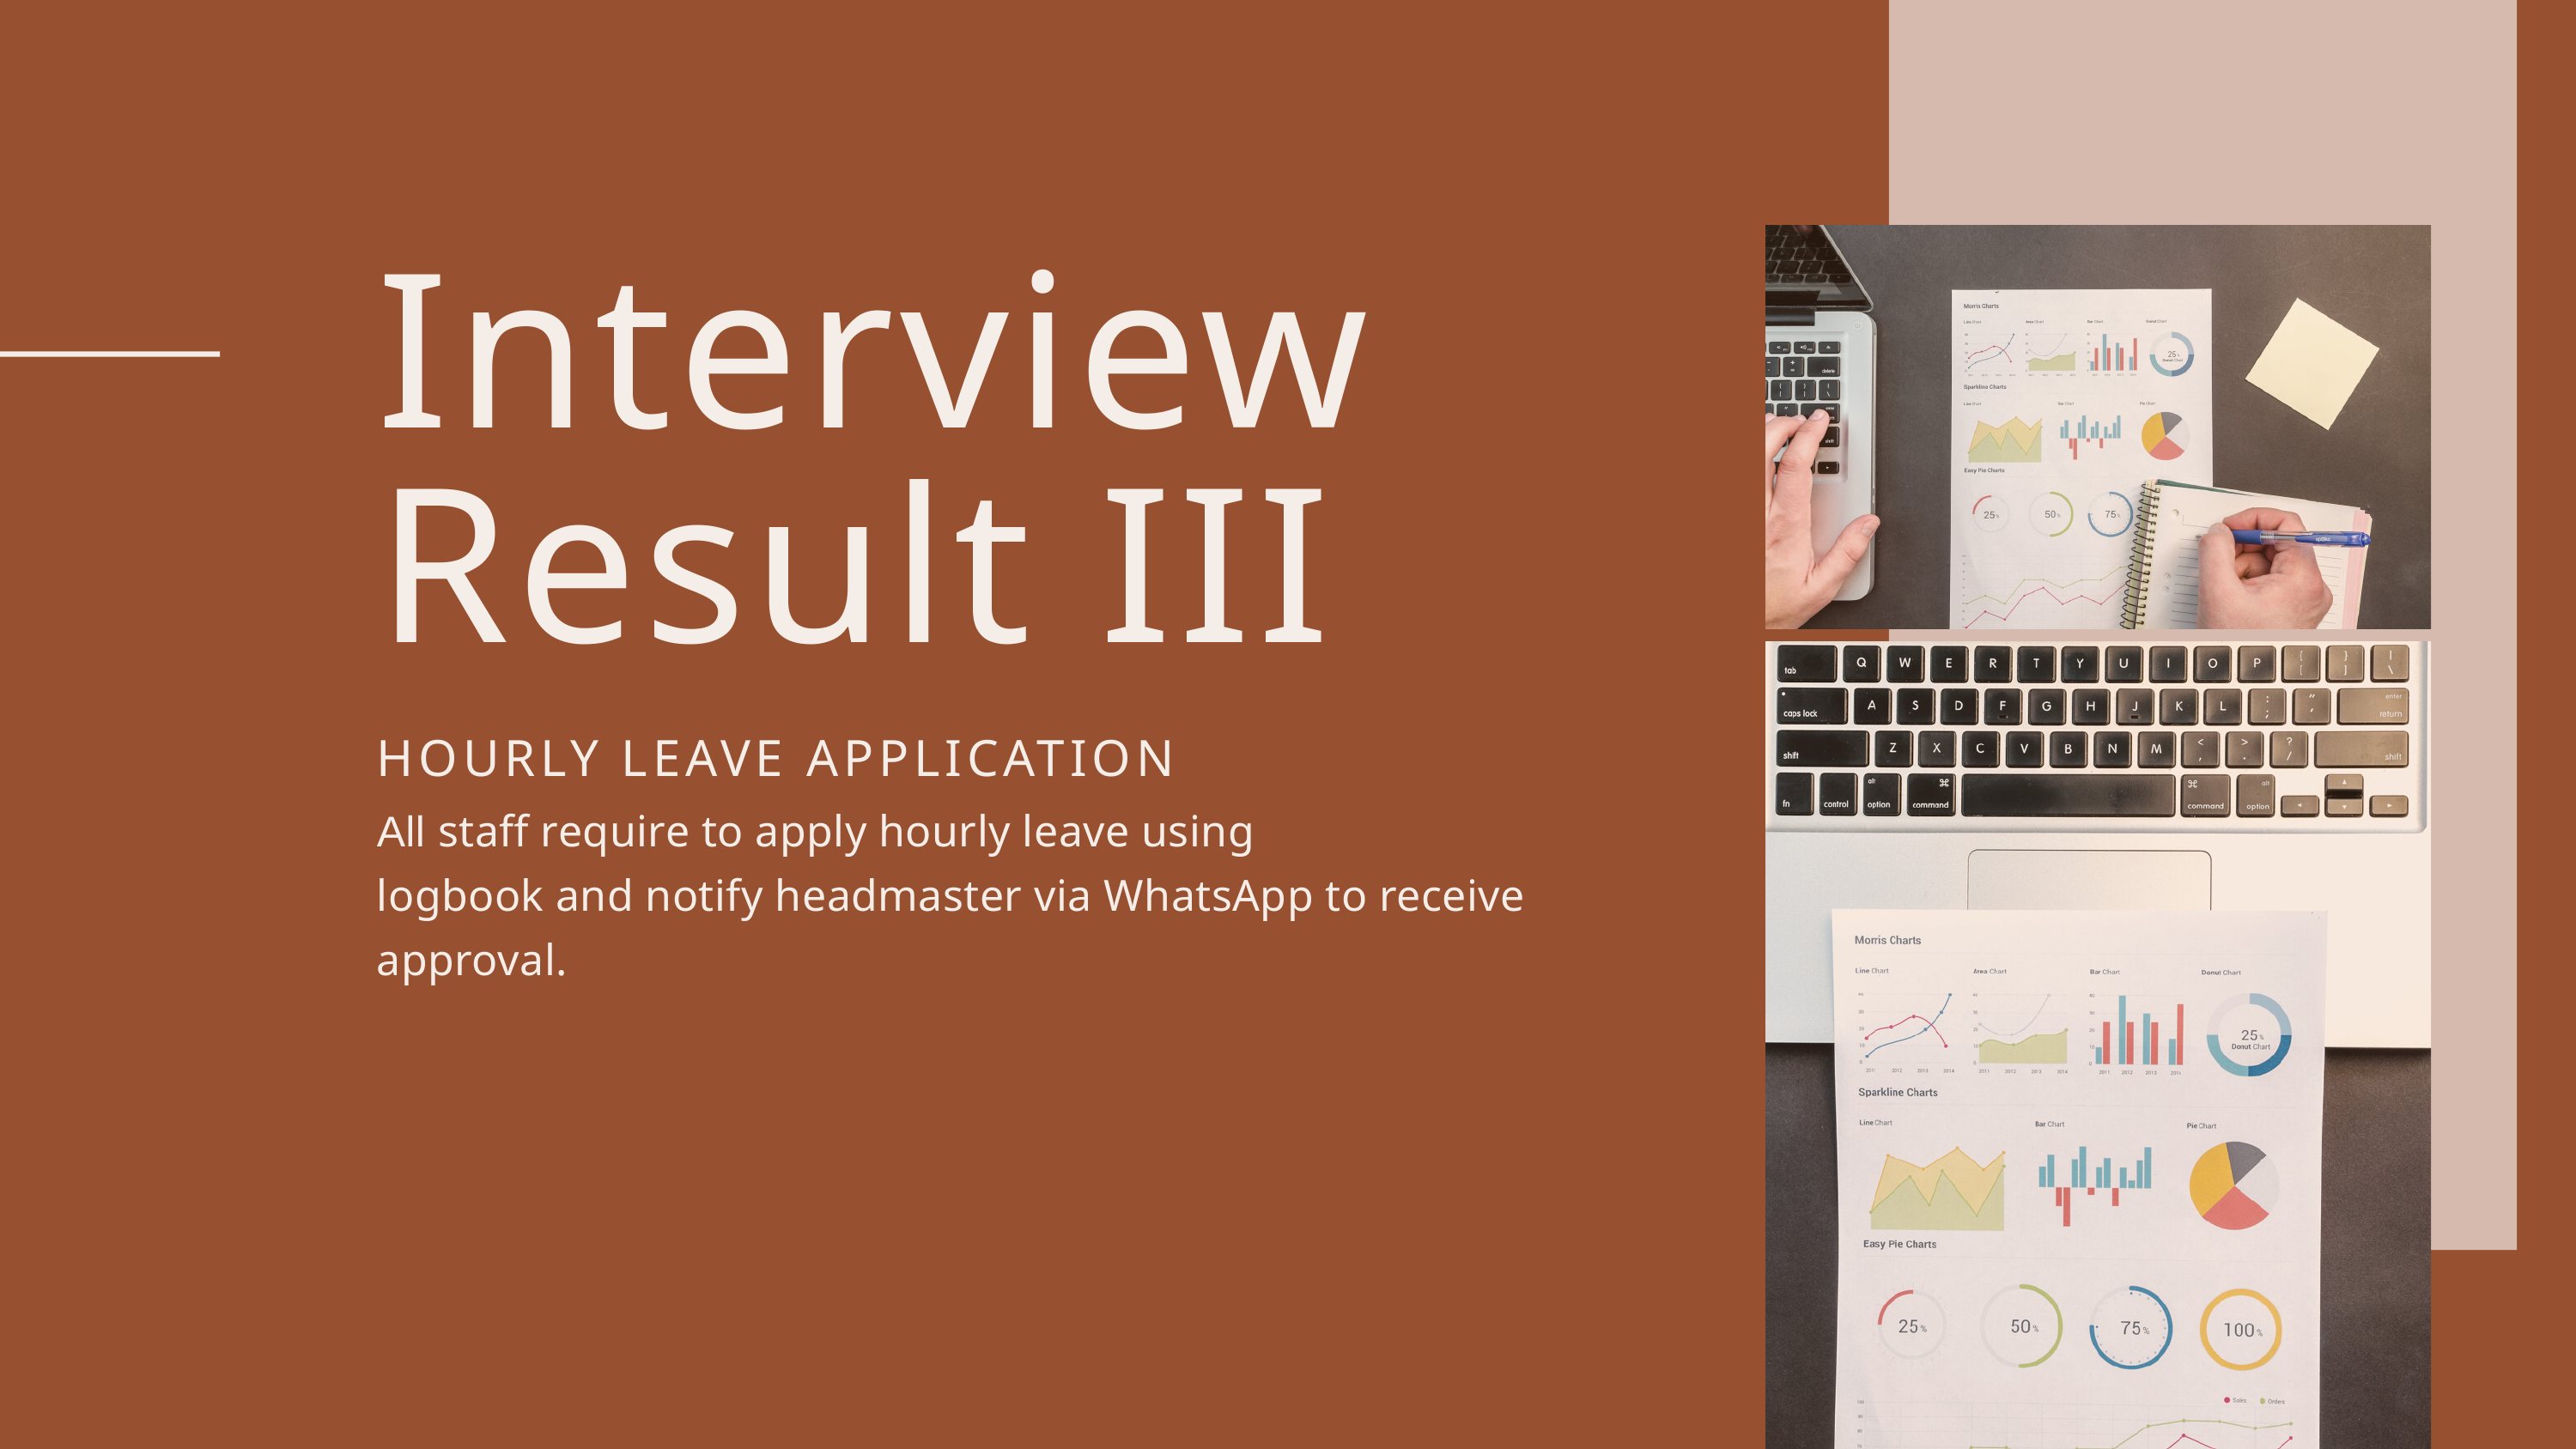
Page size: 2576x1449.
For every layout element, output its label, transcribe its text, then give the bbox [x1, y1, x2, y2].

text_box Interview Result III [377, 256, 1723, 686]
text_box [1888, 0, 2518, 1251]
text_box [1765, 225, 2432, 1449]
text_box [376, 724, 1675, 979]
text_box [0, 351, 221, 357]
